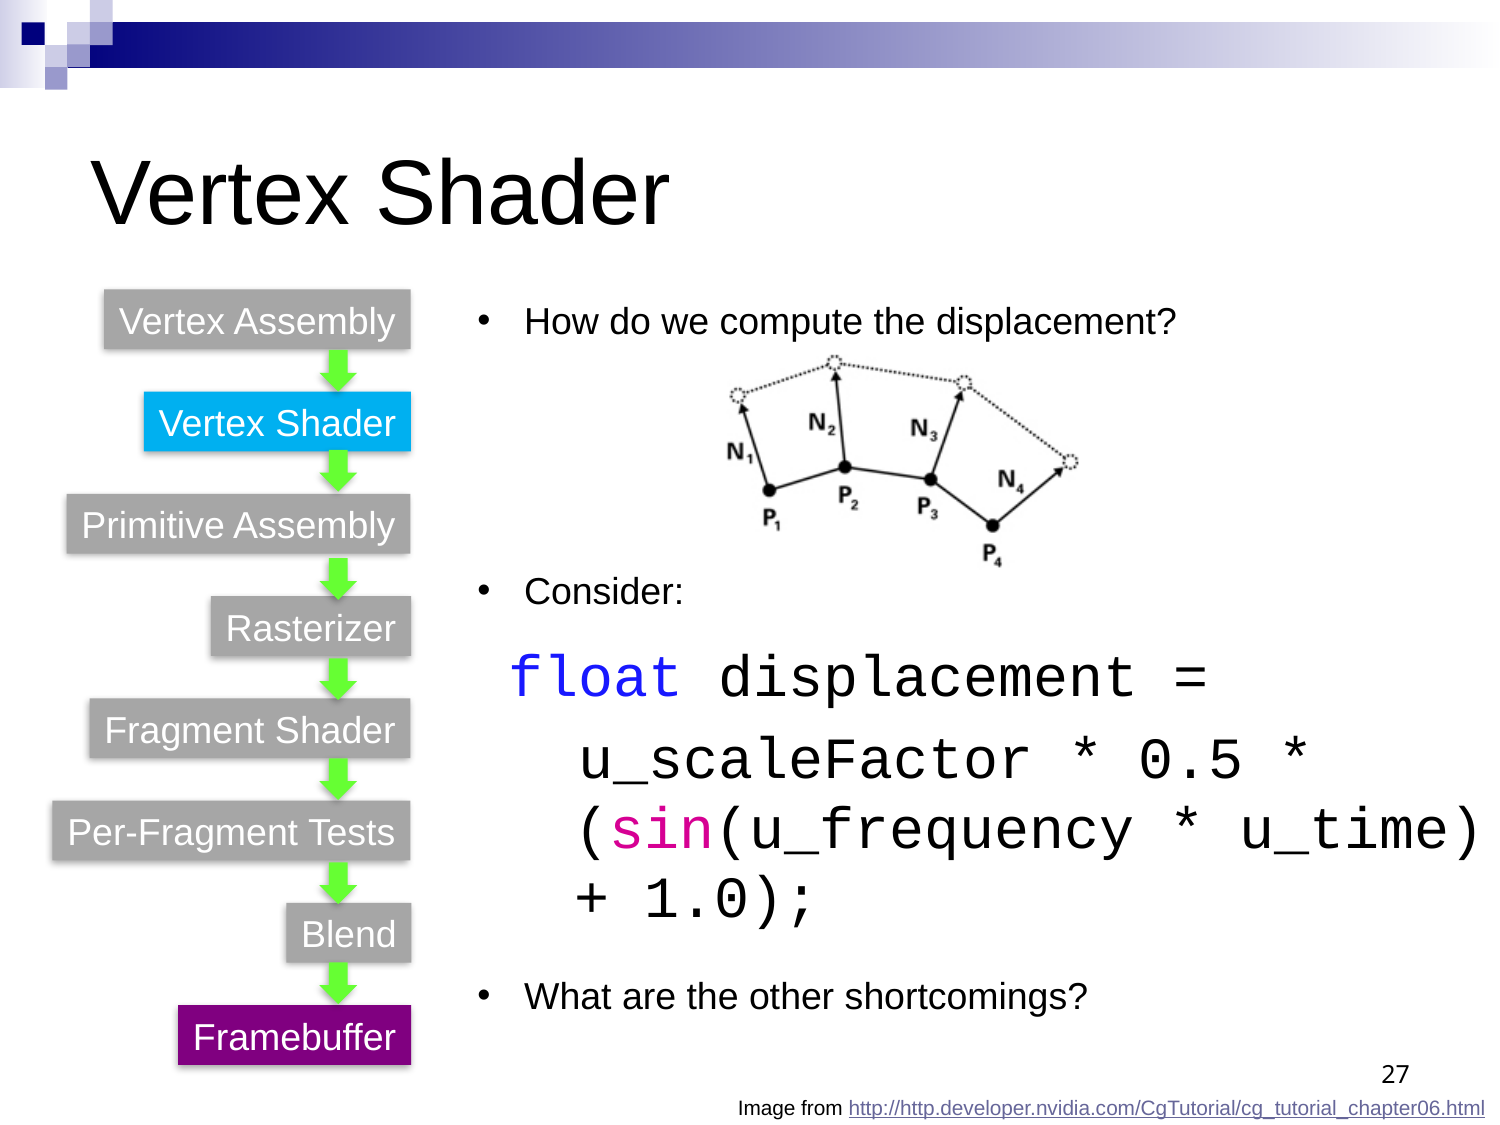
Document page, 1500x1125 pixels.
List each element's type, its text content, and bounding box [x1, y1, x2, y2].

text_box float displacement = u_scaleFactor * 0.5 * (sin(u_frequency * u_time) + 1.0); [474, 630, 1500, 850]
title Vertex Shader [75, 75, 1425, 300]
text_box Vertex Assembly [104, 289, 411, 350]
text_box Framebuffer [178, 1005, 412, 1065]
text_box [319, 862, 358, 905]
text_box [319, 449, 358, 492]
text_box [319, 658, 358, 700]
text_box Image from http://http.developer.nvidia.com/CgTutorial/cg_tutorial_chapter06.html [0, 1087, 1500, 1125]
text_box Per-Fragment Tests [52, 800, 411, 861]
text_box Primitive Assembly [66, 493, 411, 554]
text_box Vertex Shader [143, 391, 411, 452]
text_box Blend [286, 902, 412, 963]
text_box [319, 558, 358, 600]
text_box Fragment Shader [89, 698, 411, 759]
picture [724, 349, 1088, 577]
slide_number 27 [1074, 1025, 1425, 1100]
text_box Rasterizer [210, 596, 412, 656]
text_box [319, 962, 358, 1005]
text_box [319, 758, 358, 800]
text_box How do we compute the displacement? Consider: What are the other shortcomings? [462, 289, 1438, 1087]
text_box [319, 349, 358, 392]
